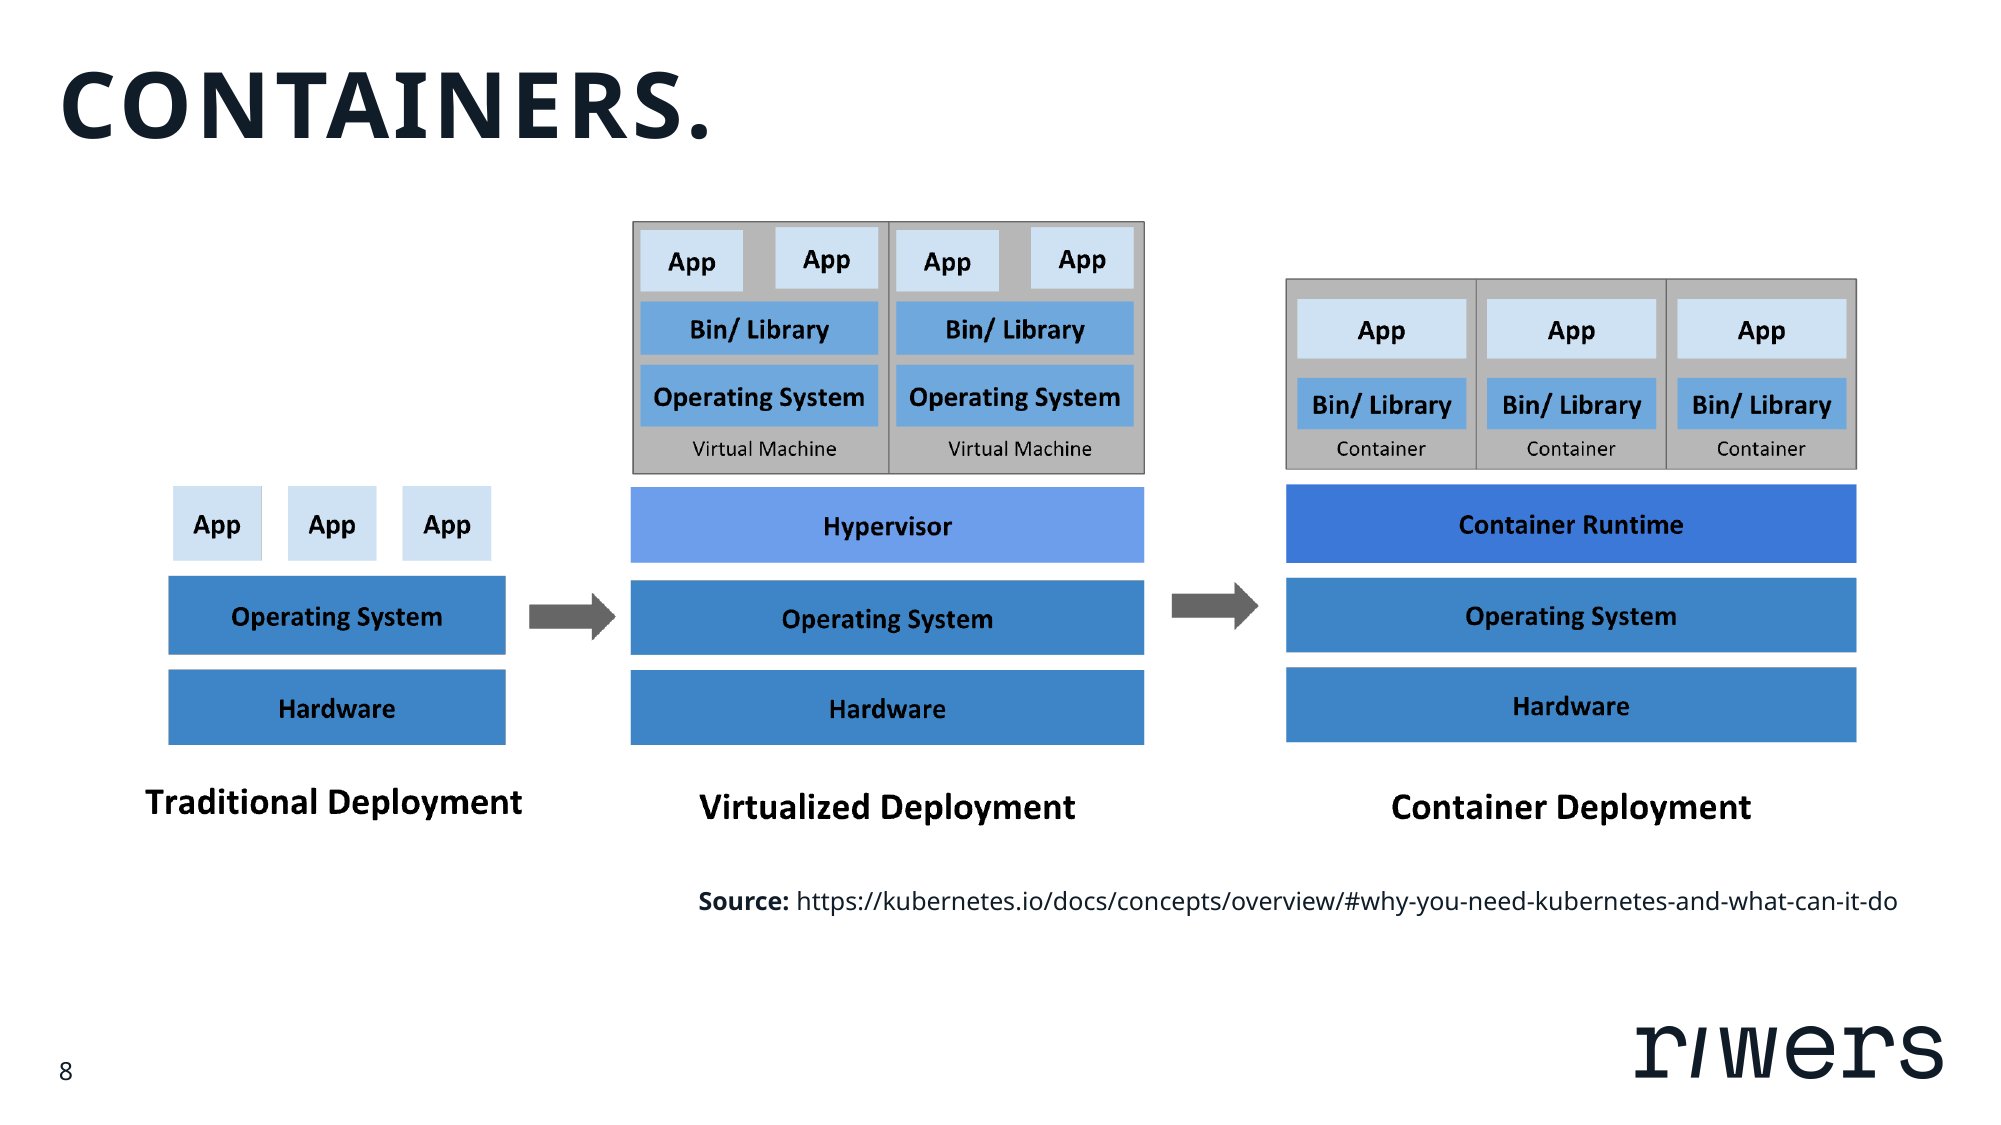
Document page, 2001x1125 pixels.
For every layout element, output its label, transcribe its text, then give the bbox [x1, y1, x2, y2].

picture [105, 197, 1895, 858]
text_box Source: https://kubernetes.io/docs/concepts/overview/#why-you-need-kubernetes-and-what-can-it-do [683, 878, 1915, 923]
picture [1635, 1026, 1943, 1079]
title Containers. [59, 59, 1942, 178]
slide_number 8 [59, 1042, 509, 1103]
